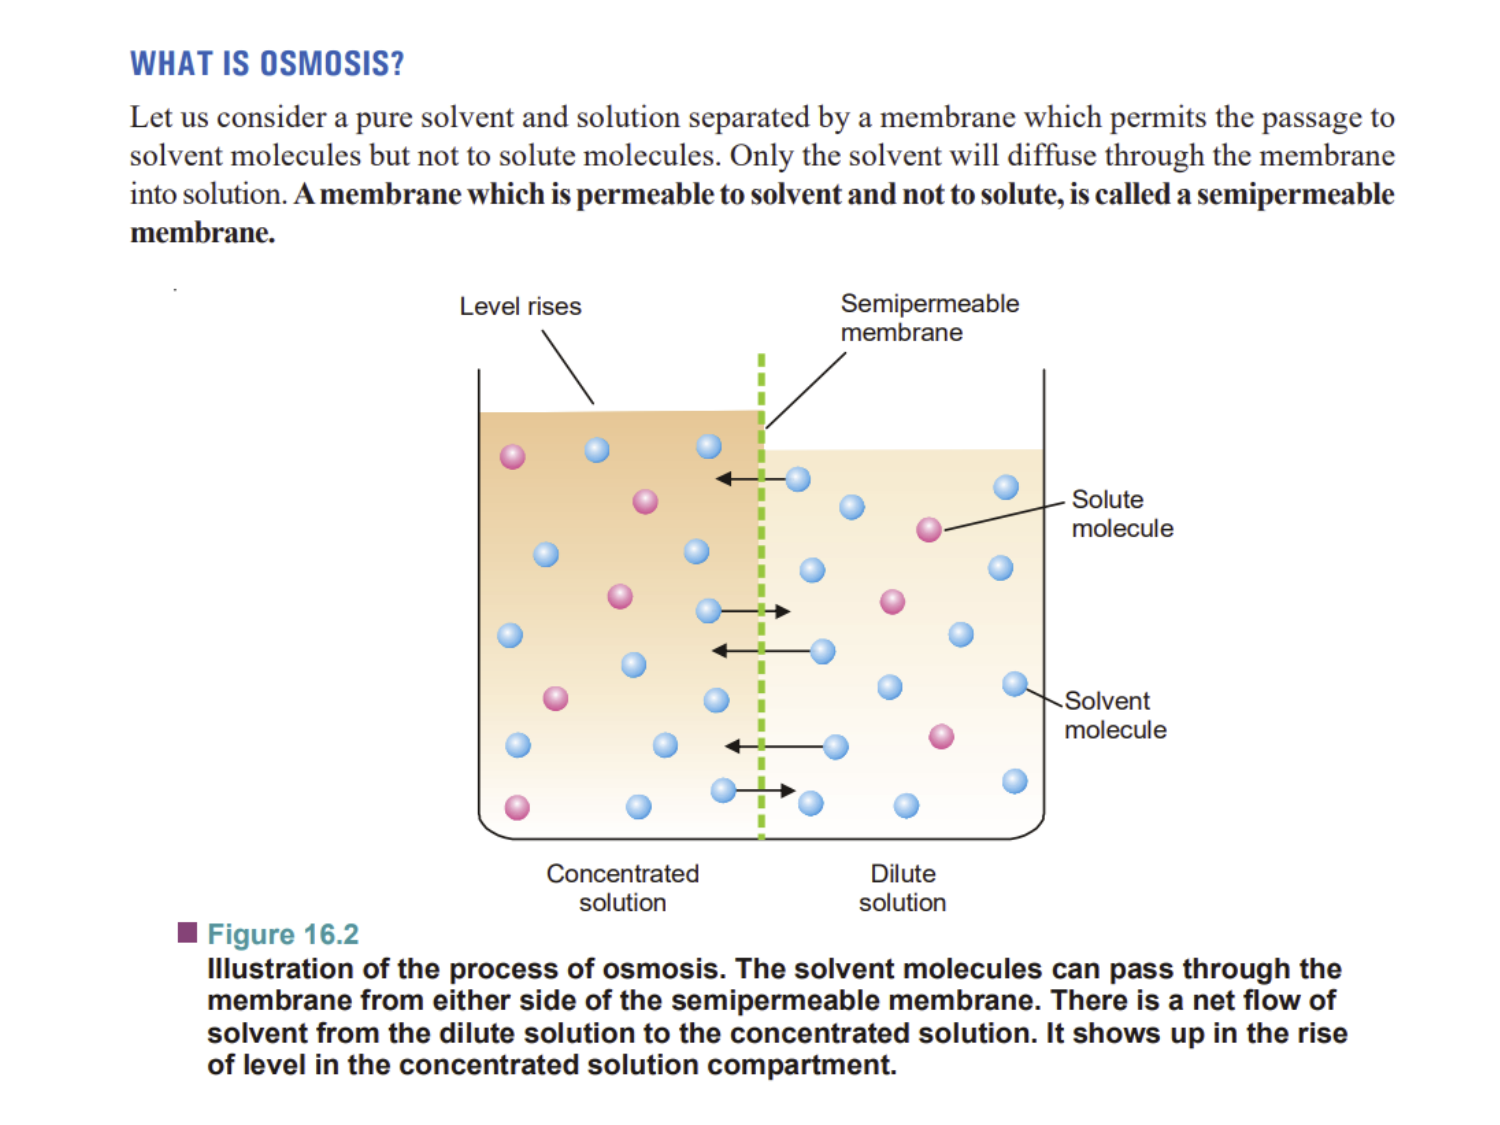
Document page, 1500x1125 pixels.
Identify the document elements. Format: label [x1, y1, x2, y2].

picture [100, 30, 1412, 1095]
